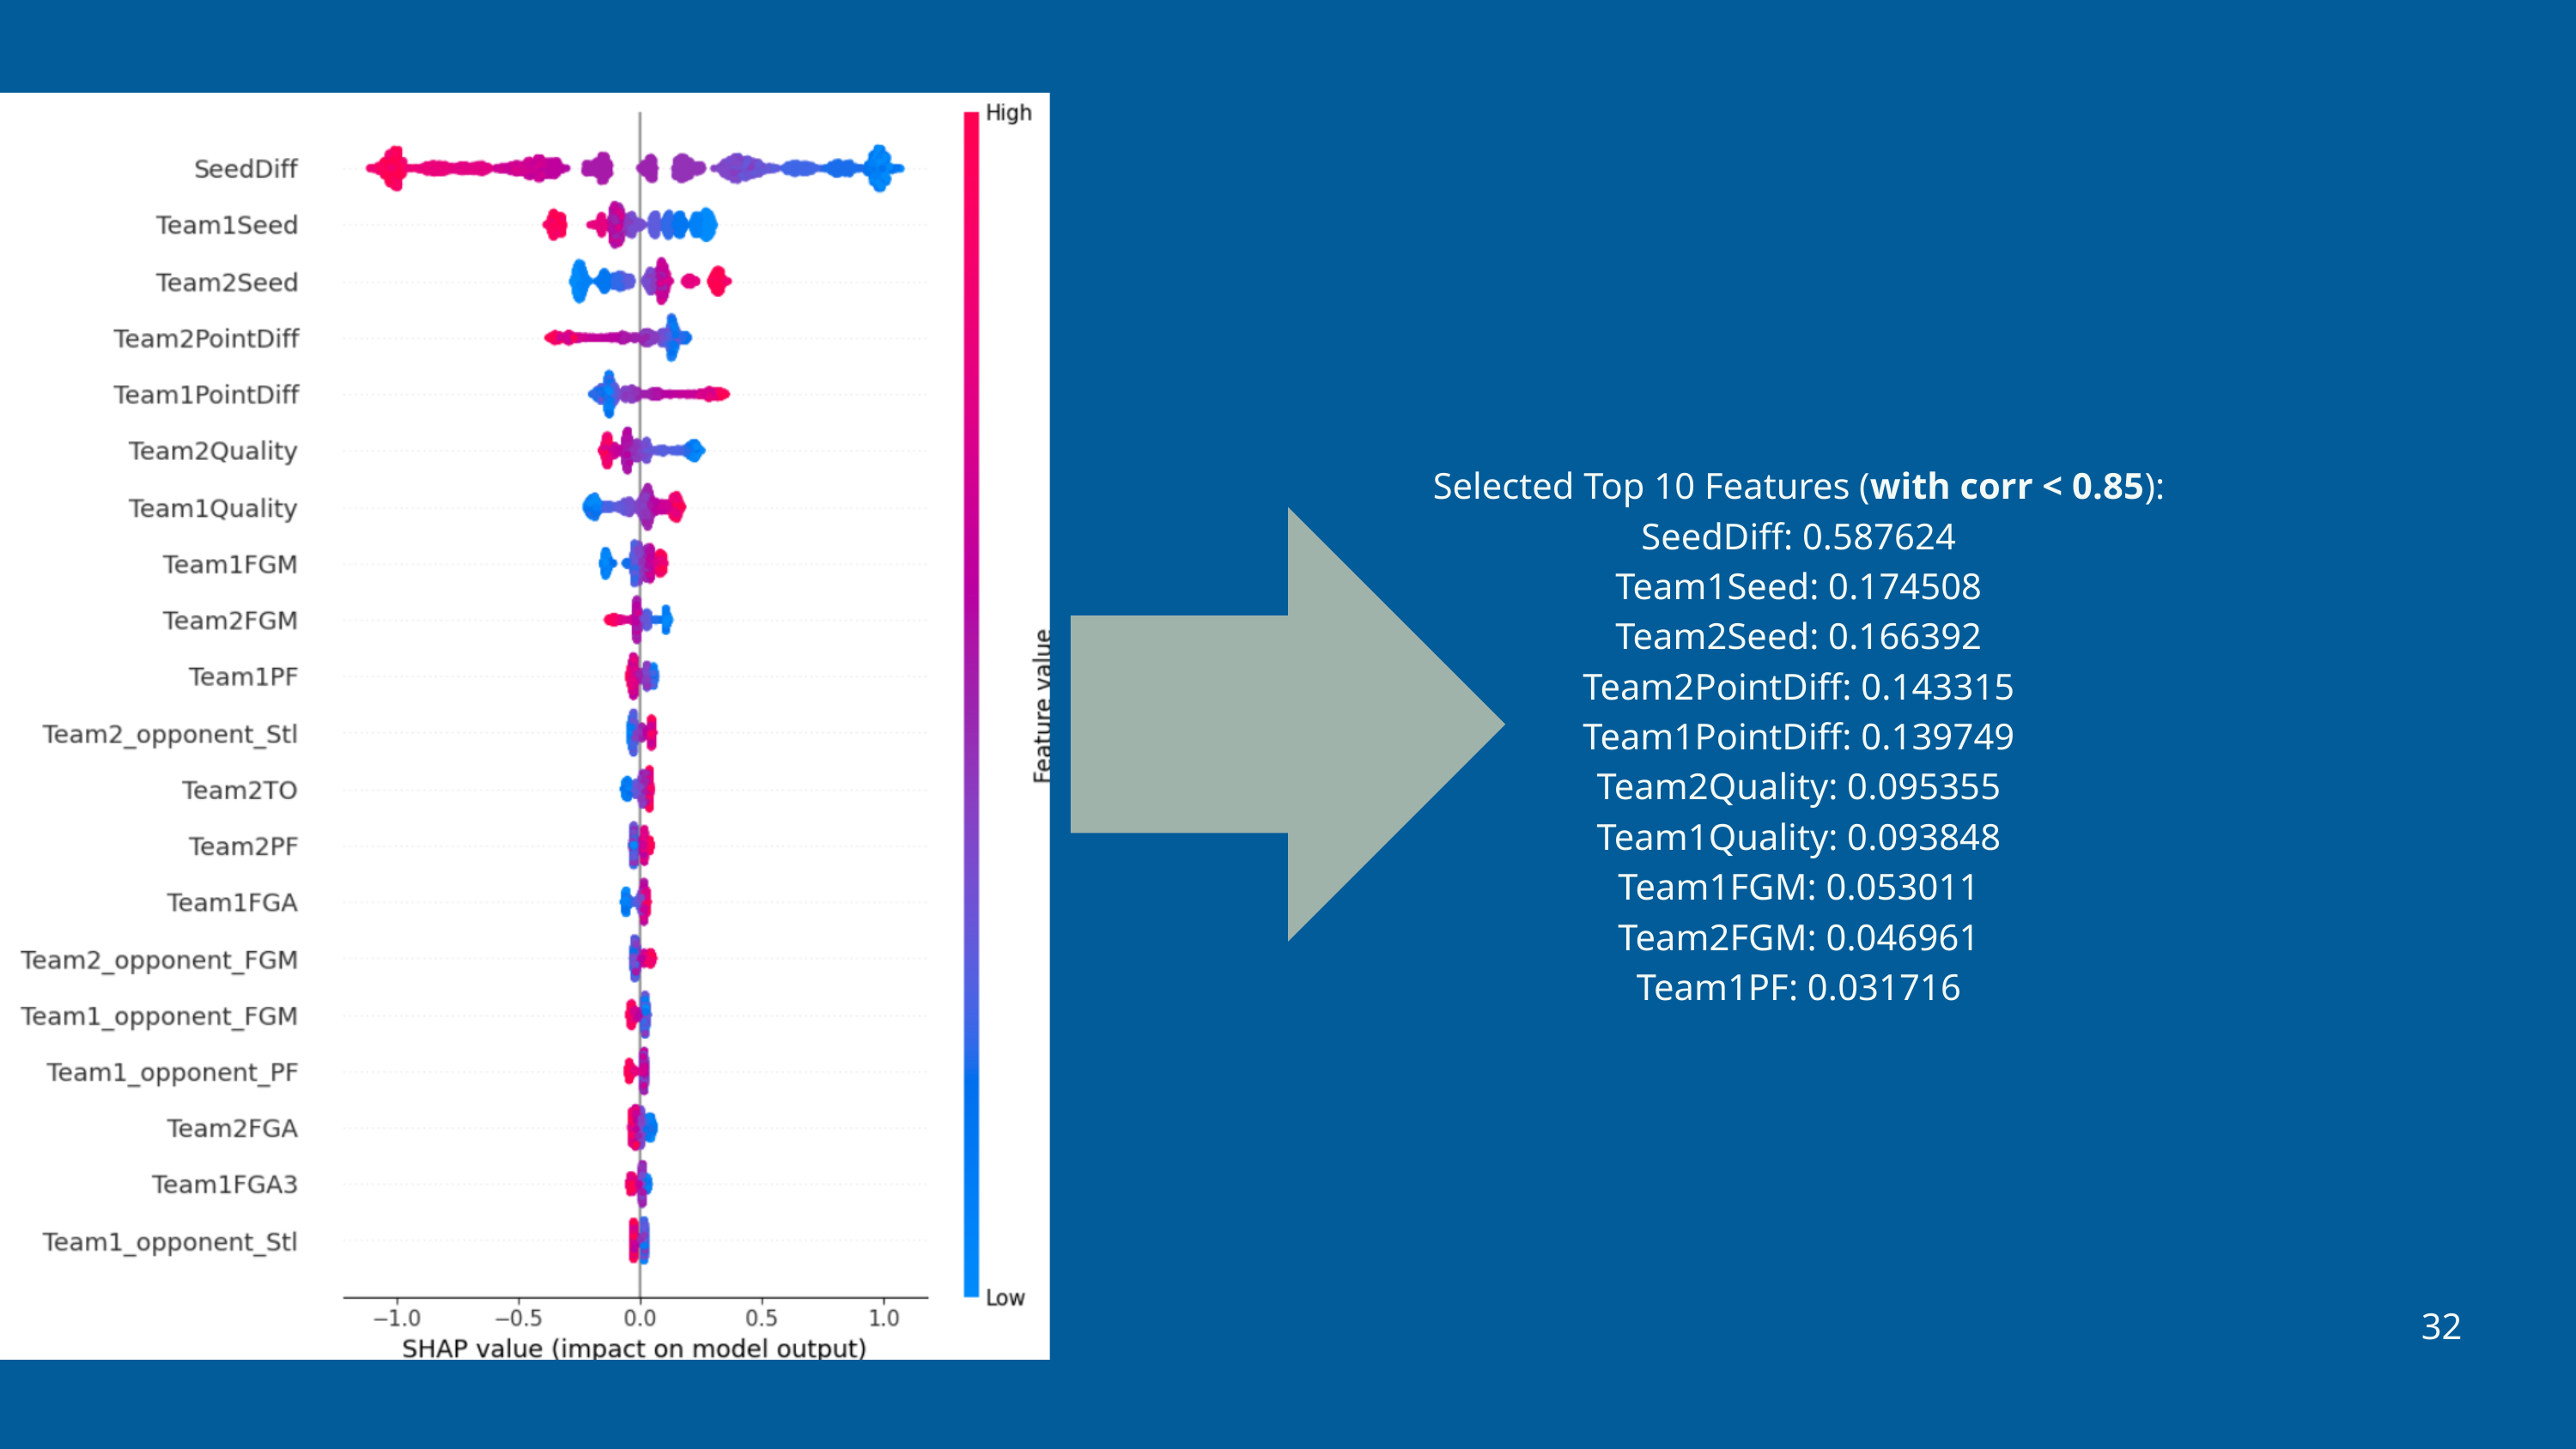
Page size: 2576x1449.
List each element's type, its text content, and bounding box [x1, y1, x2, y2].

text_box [1070, 506, 1506, 943]
text_box 32 [2421, 1296, 2463, 1348]
text_box Selected Top 10 Features (with corr < 0.85): SeedDiff: 0.587624 Team1Seed: 0.174508 Team2Seed: 0.166392 Team2PointDiff: 0.143315 Team1PointDiff: 0.139749 Team2Quality: 0.095355 Team1Quality: 0.093848 Team1FGM: 0.053011 Team2FGM: 0.046961 Team1PF: 0.031716 [1426, 456, 2172, 1058]
text_box [0, 93, 1050, 1360]
